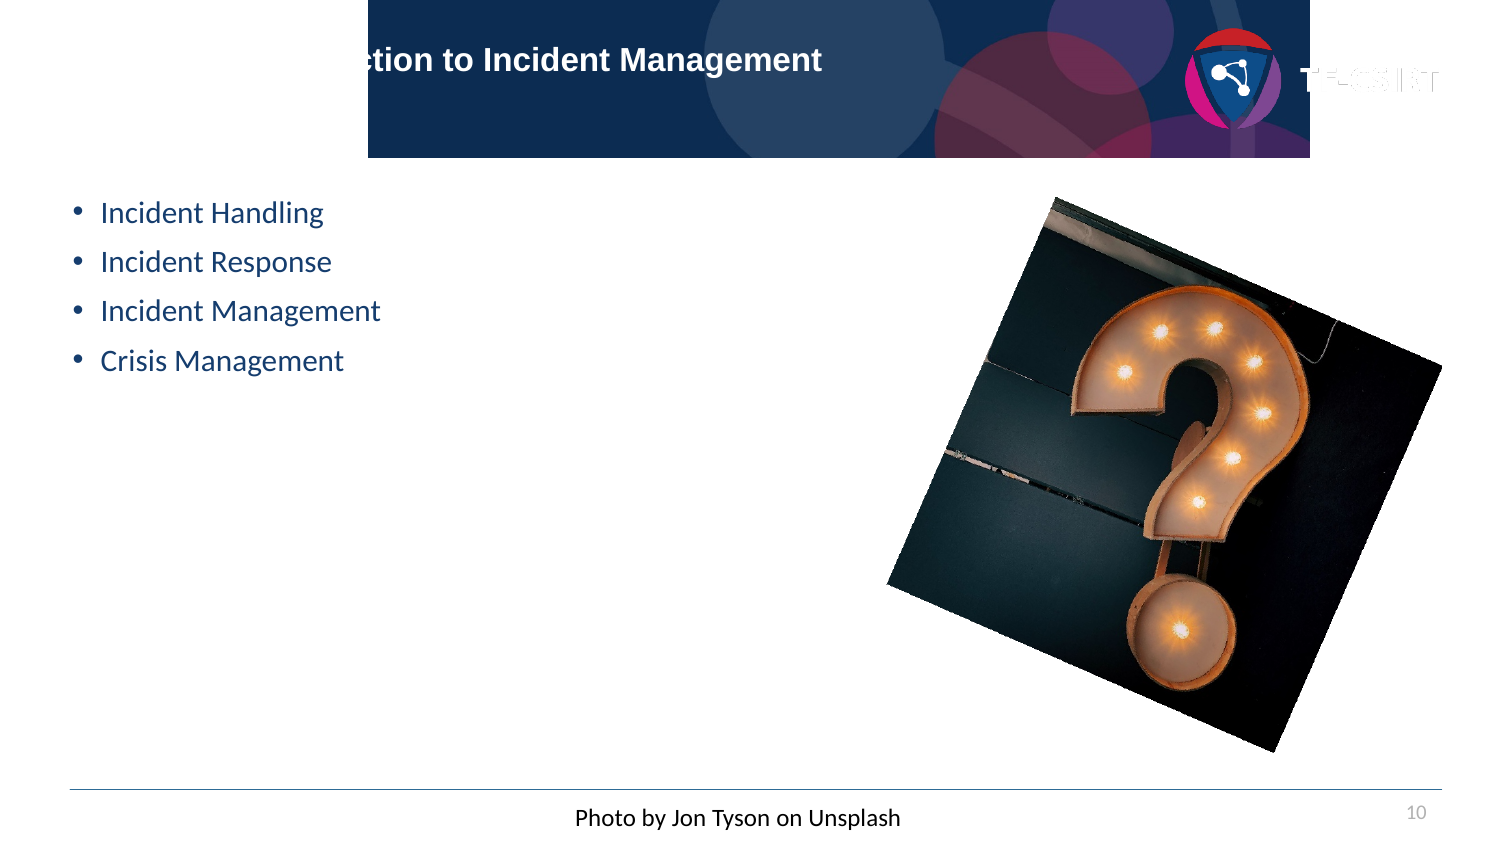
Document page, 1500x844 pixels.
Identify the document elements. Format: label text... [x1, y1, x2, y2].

title Section 1: Introduction to Incident Management Basic Terminology [57, 21, 1114, 136]
picture [887, 197, 1442, 752]
slide_number 10 [1104, 788, 1442, 834]
picture [368, 0, 1439, 158]
list Incident Handling Incident Response Incident Management Crisis Management [57, 188, 1442, 762]
text_box Photo by Jon Tyson on Unsplash [560, 794, 917, 839]
